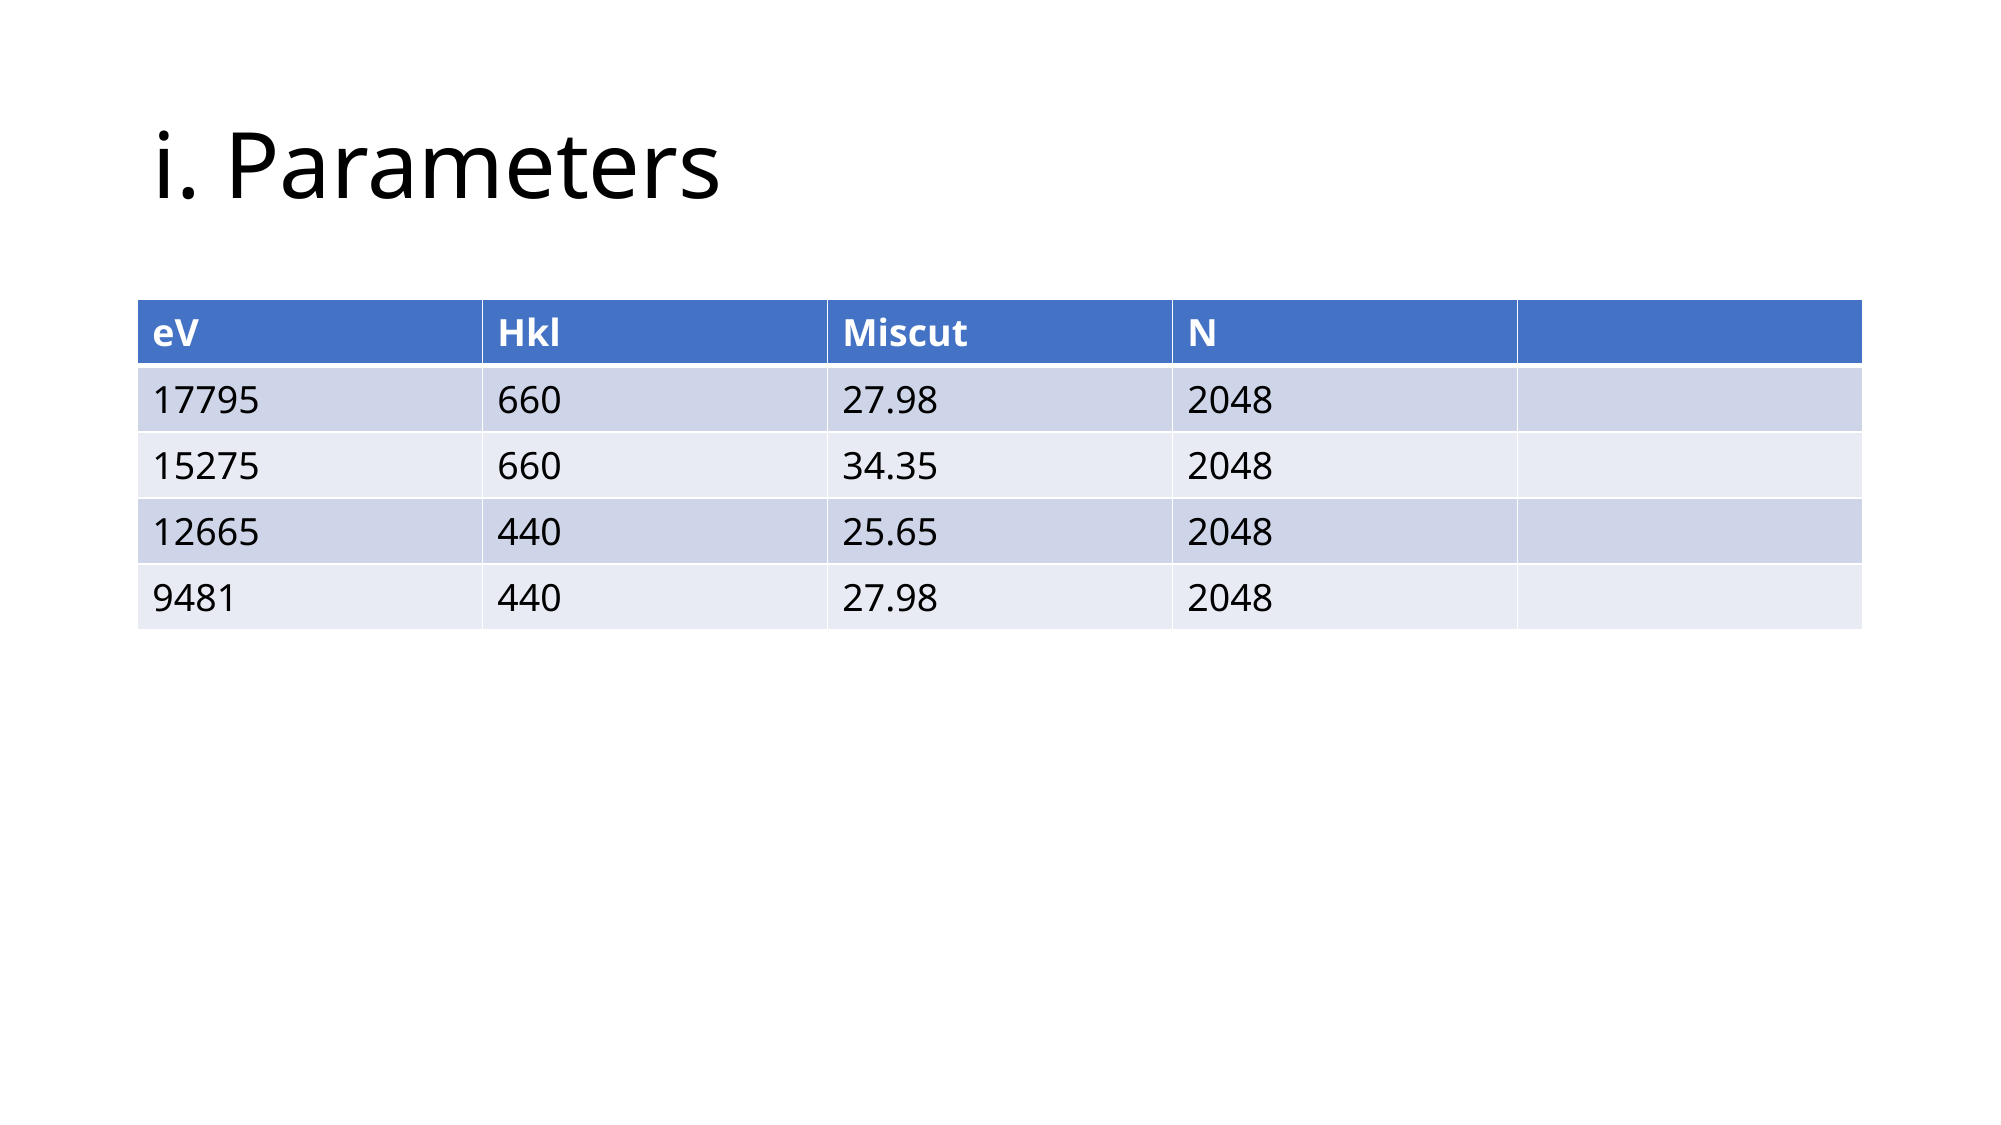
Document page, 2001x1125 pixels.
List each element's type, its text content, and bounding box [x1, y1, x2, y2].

table_cell 34.35 [828, 433, 1172, 497]
table_cell 2048 [1173, 368, 1517, 431]
table_cell [1518, 433, 1862, 497]
table_header eV [138, 300, 482, 363]
table_cell 27.98 [828, 565, 1172, 629]
table_cell 440 [483, 499, 827, 563]
table_cell [1518, 368, 1862, 431]
table_cell 15275 [138, 433, 482, 497]
table_cell 12665 [138, 499, 482, 563]
title i. Parameters [137, 59, 1863, 278]
table_cell 440 [483, 565, 827, 629]
table_header [1518, 300, 1862, 363]
table_cell 9481 [138, 565, 482, 629]
table_cell 27.98 [828, 368, 1172, 431]
table_header Miscut [828, 300, 1172, 363]
table_cell 17795 [138, 368, 482, 431]
table_cell 2048 [1173, 565, 1517, 629]
table_cell [1518, 565, 1862, 629]
table_header N [1173, 300, 1517, 363]
table_cell 2048 [1173, 433, 1517, 497]
table_header Hkl [483, 300, 827, 363]
table_cell 25.65 [828, 499, 1172, 563]
table_cell 2048 [1173, 499, 1517, 563]
table_cell 660 [483, 433, 827, 497]
table_cell 660 [483, 368, 827, 431]
table_cell [1518, 499, 1862, 563]
